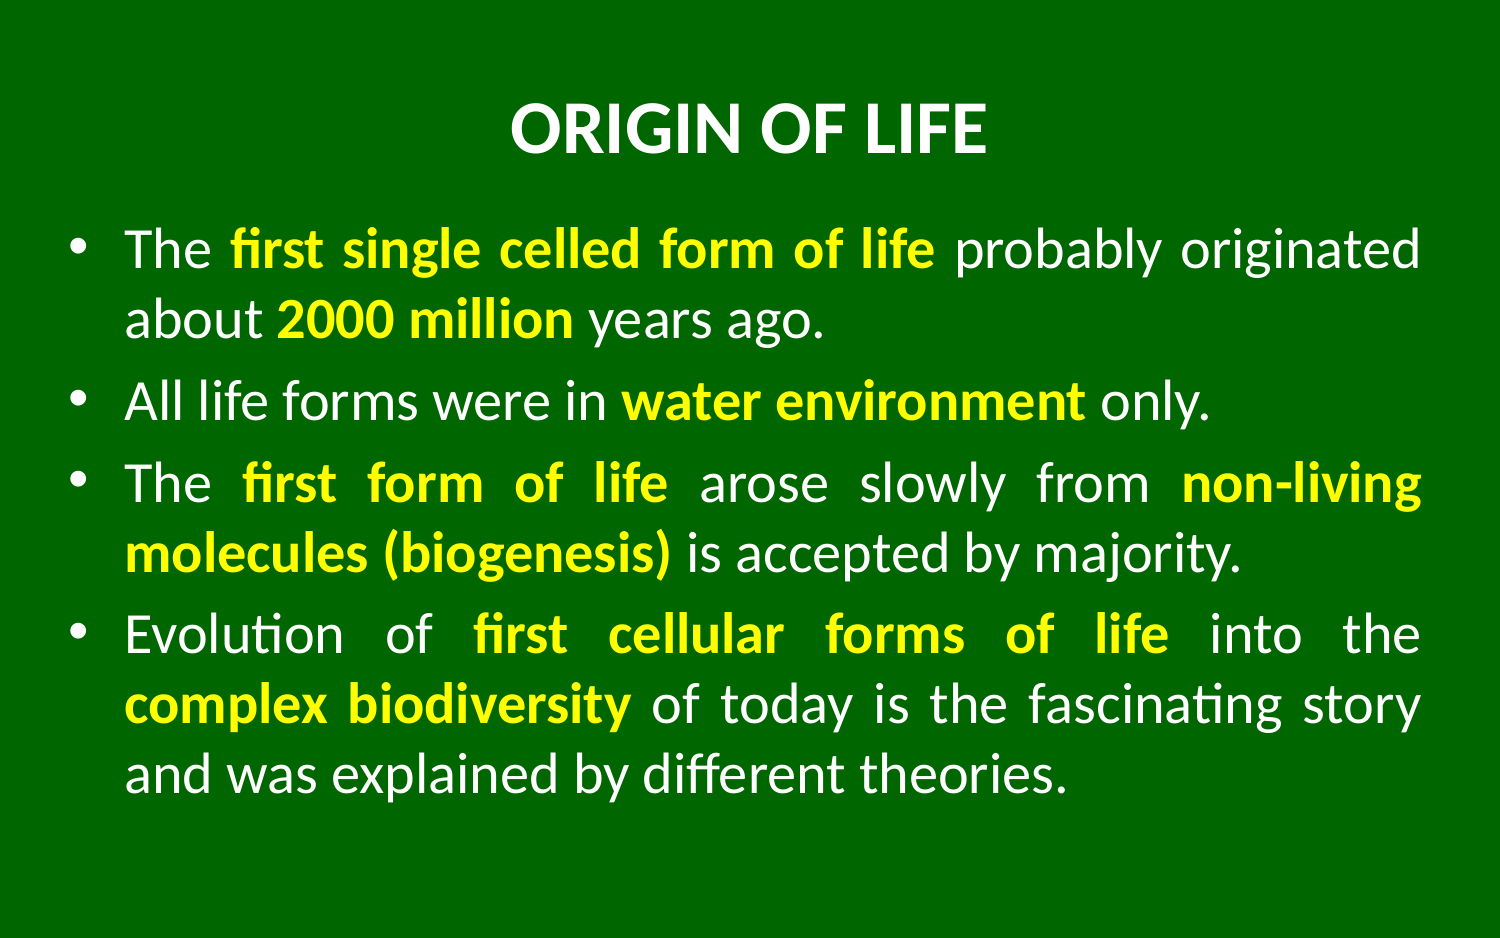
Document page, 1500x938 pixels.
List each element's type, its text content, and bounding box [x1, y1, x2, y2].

list The first single celled form of life probably originated about 2000 million years ago. All life forms were in water environment only. The first form of life arose slowly from non-living molecules (biogenesis) is accepted by majority. Evolution of first cellular forms of life into the complex biodiversity of today is the fascinating story and was explained by different theories. [53, 202, 1437, 859]
title ORIGIN OF LIFE [75, 70, 1425, 177]
